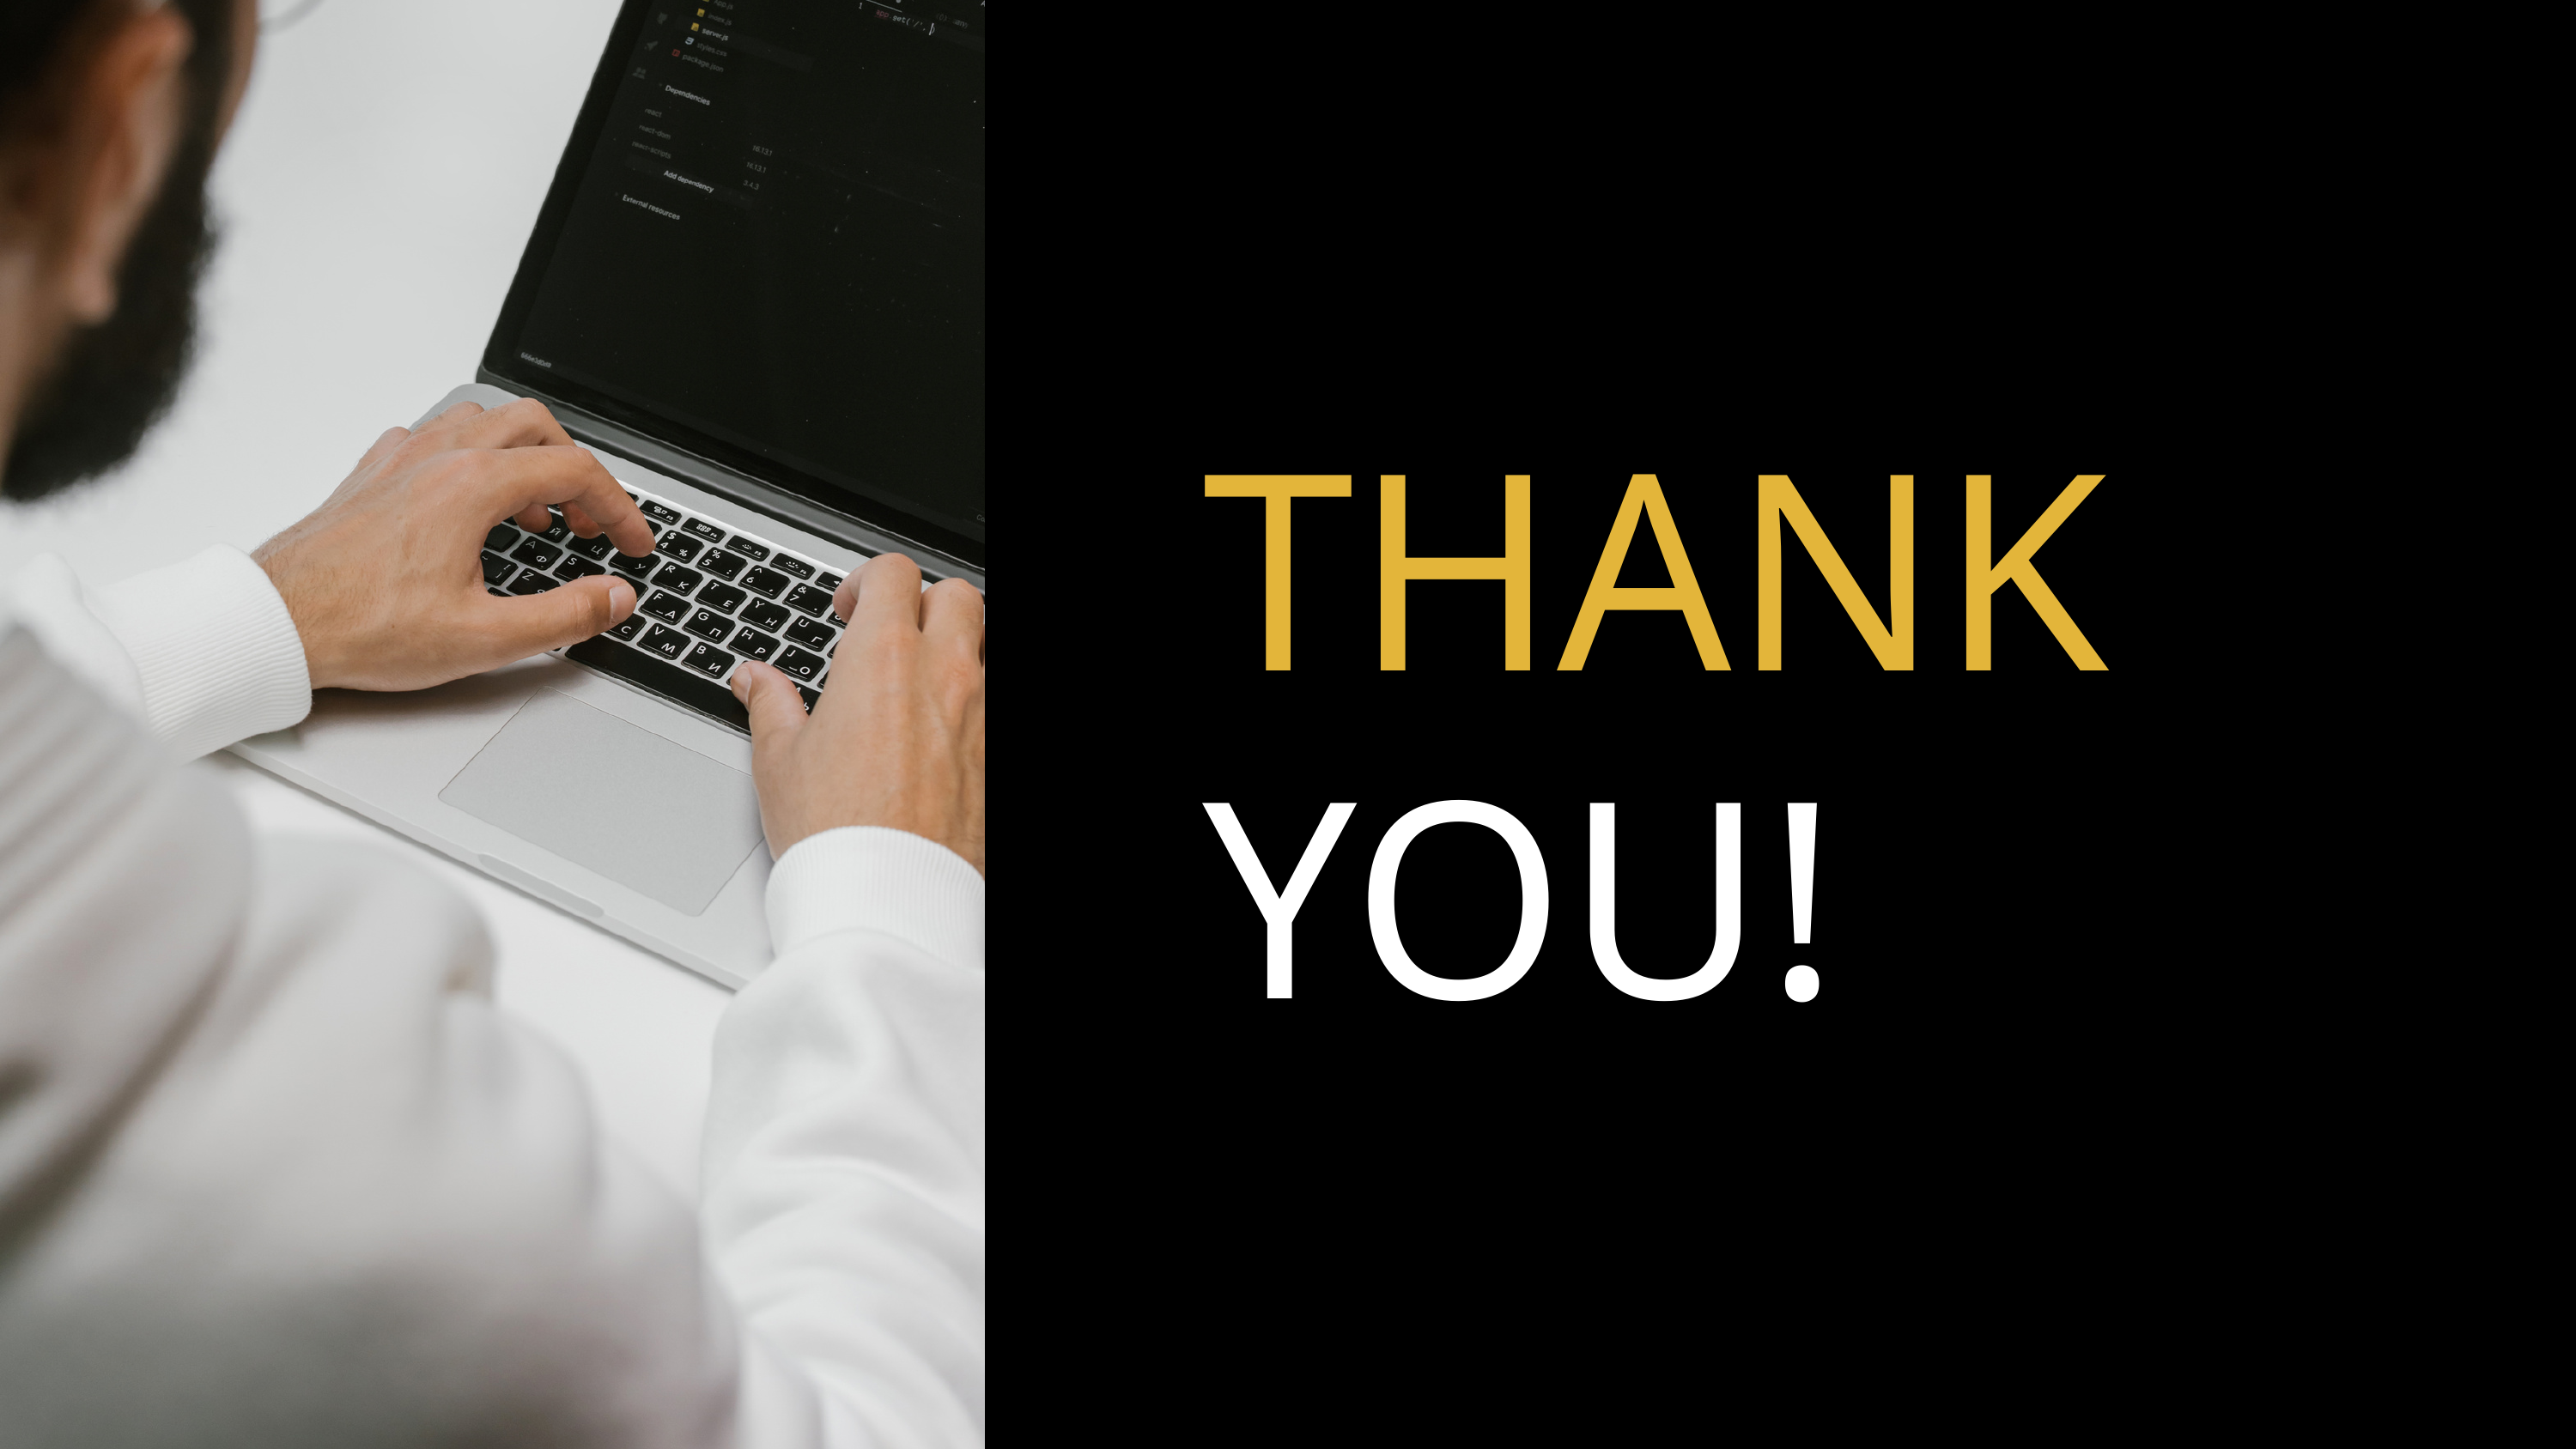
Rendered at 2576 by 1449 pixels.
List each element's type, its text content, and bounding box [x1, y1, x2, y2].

text_box [0, 0, 985, 1449]
text_box THANK YOU! [1202, 397, 2350, 1054]
